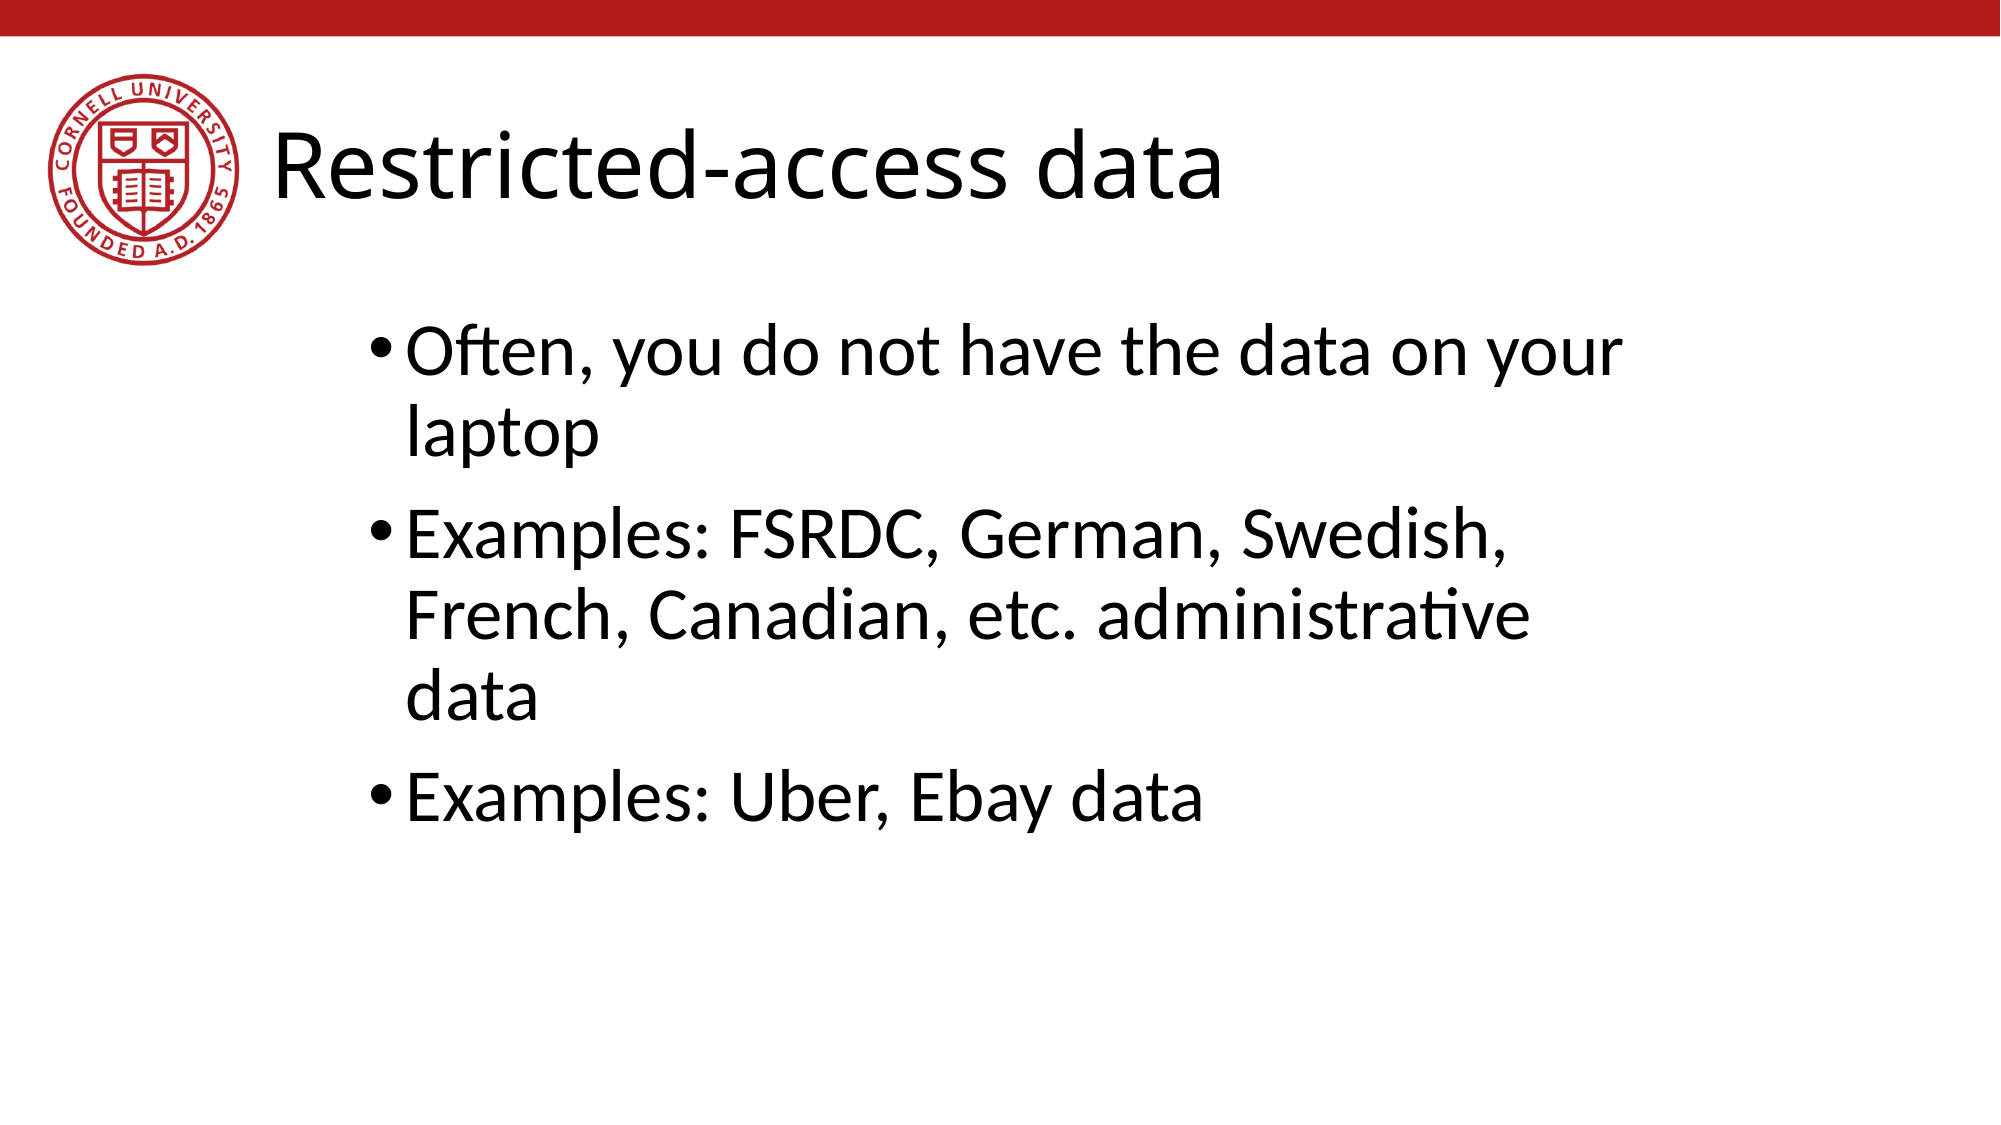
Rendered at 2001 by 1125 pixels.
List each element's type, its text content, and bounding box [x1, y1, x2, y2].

list Often, you do not have the data on your laptop Examples: FSRDC, German, Swedish, French, Canadian, etc. administrative data Examples: Uber, Ebay data [353, 303, 1647, 1017]
picture [39, 65, 255, 274]
title Restricted-access data [255, 59, 1860, 278]
